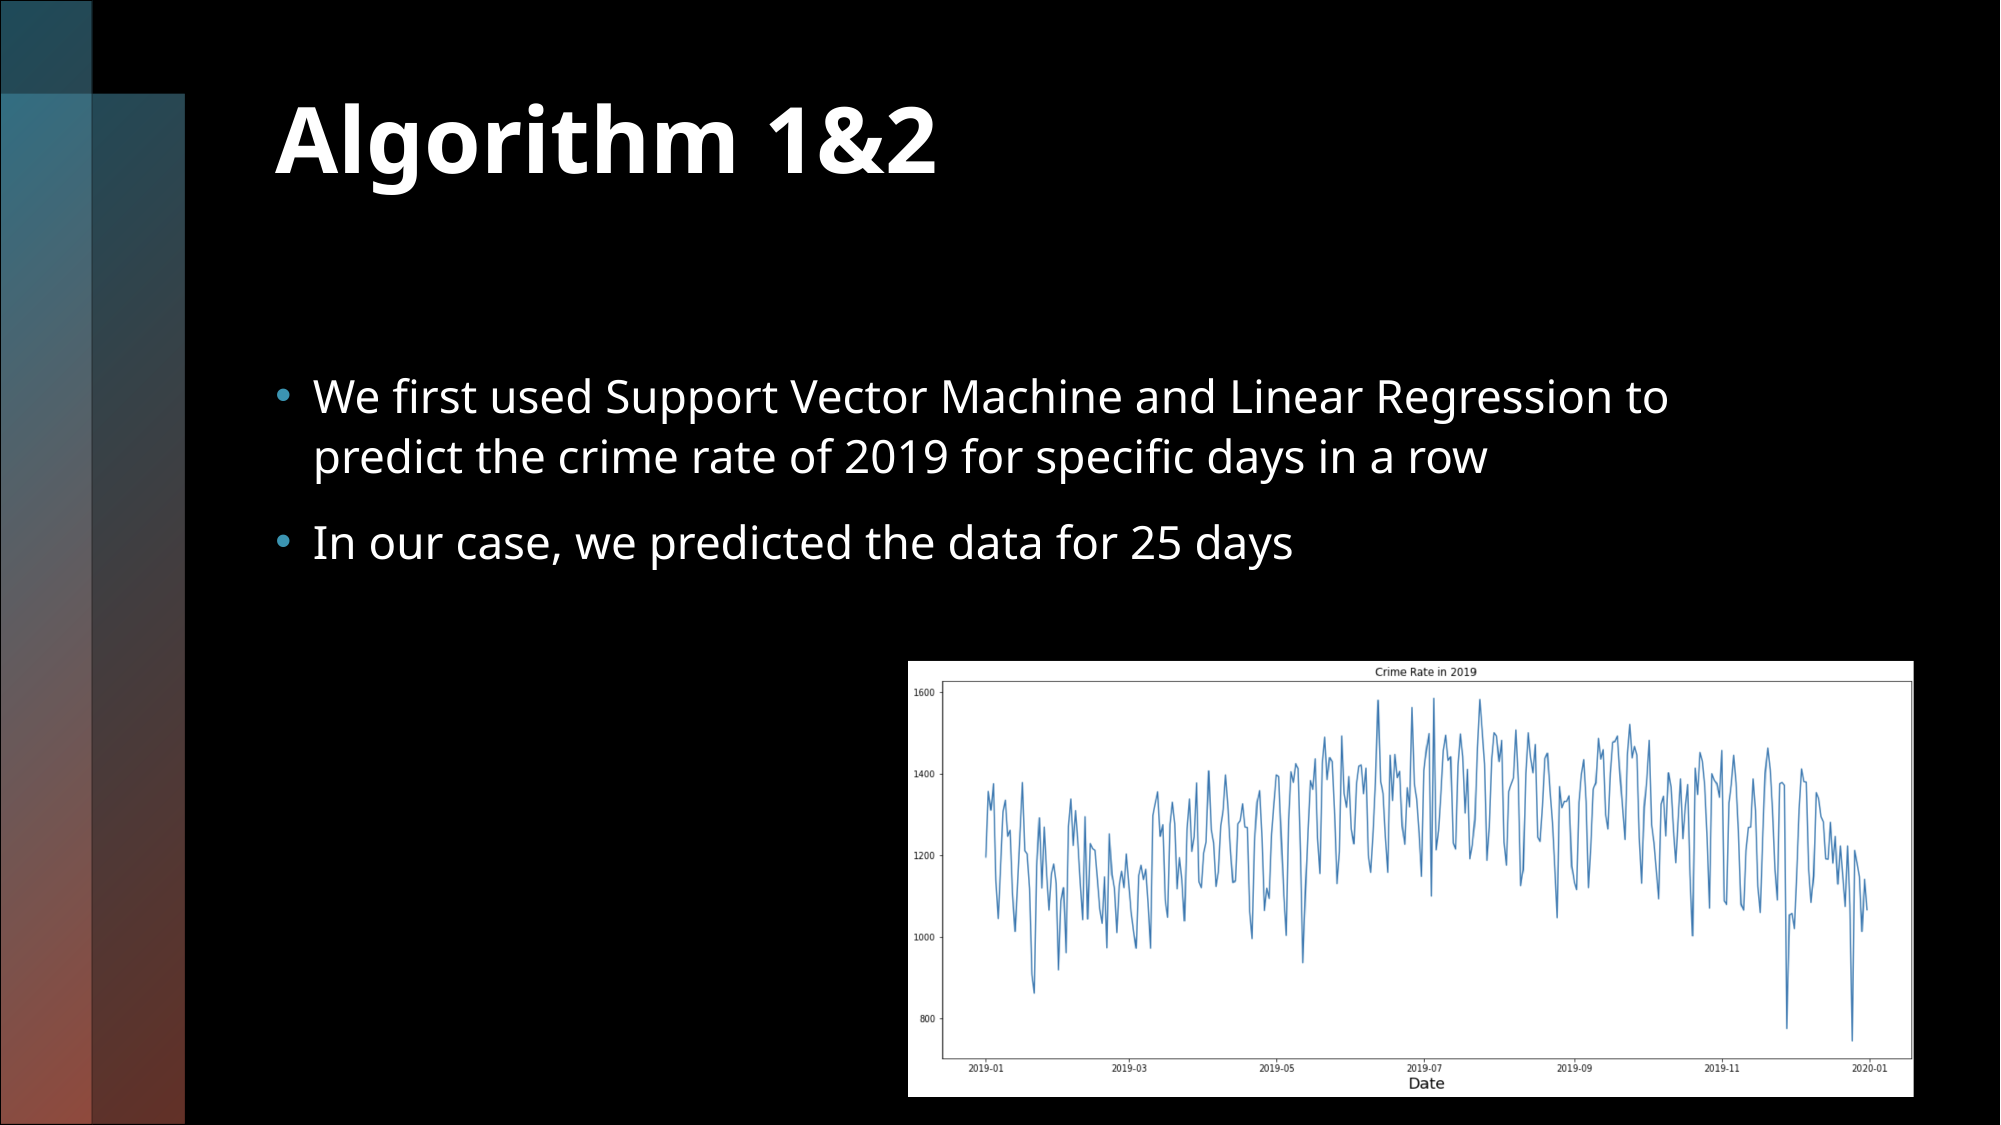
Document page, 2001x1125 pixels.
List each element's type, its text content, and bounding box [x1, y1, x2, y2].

title Algorithm 1&2 [260, 74, 1817, 329]
list We first used Support Vector Machine and Linear Regression to predict the crime rate of 2019 for specific days in a row In our case, we predicted the data for 25 days [260, 354, 1817, 999]
picture [908, 660, 1914, 1097]
